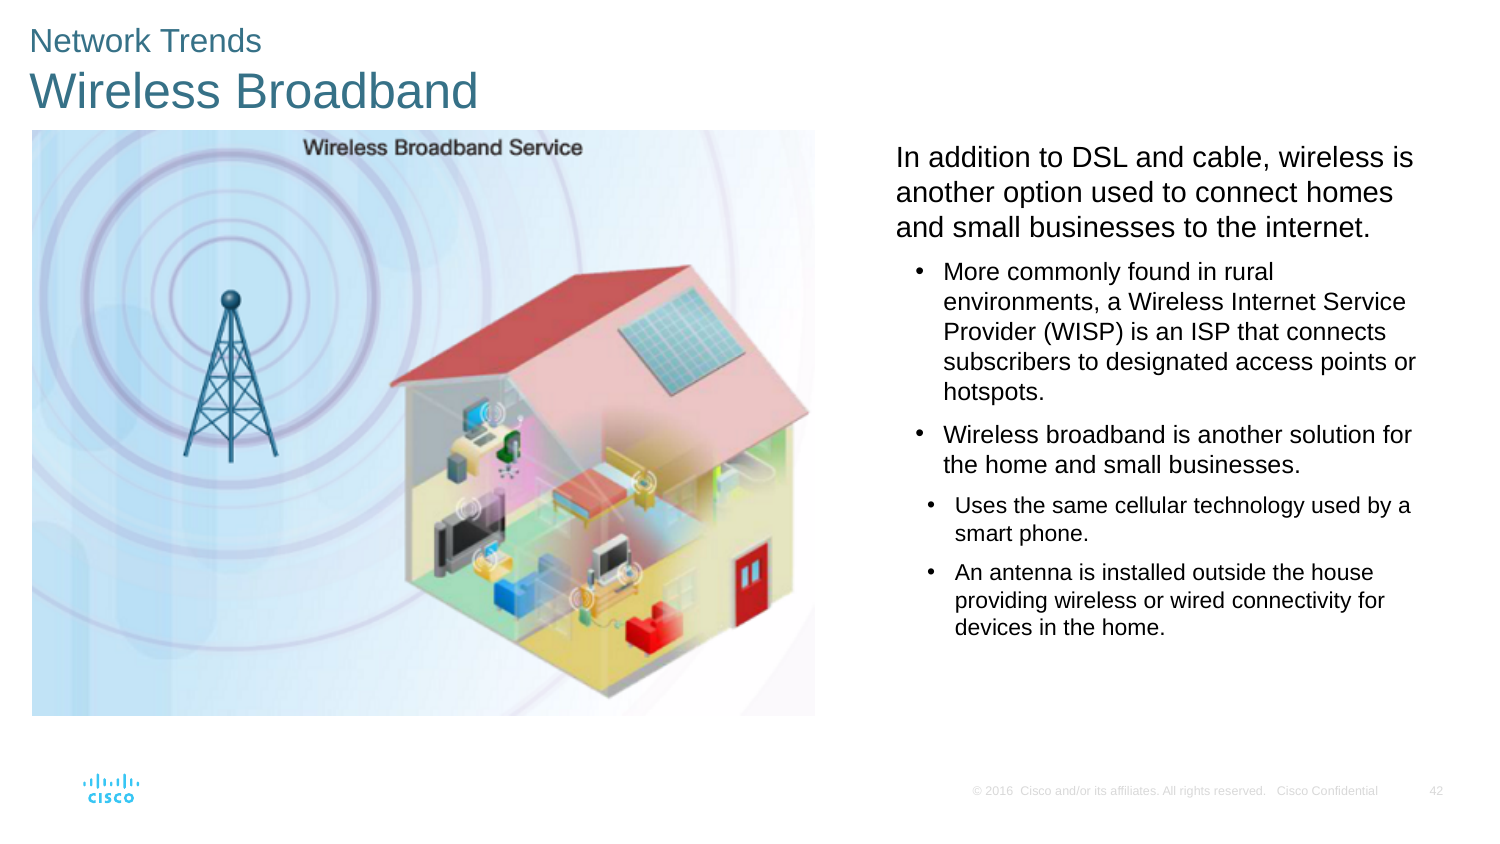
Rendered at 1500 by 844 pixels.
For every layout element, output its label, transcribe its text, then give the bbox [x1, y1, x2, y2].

list In addition to DSL and cable, wireless is another option used to connect homes and small businesses to the internet. More commonly found in rural environments, a Wireless Internet Service Provider (WISP) is an ISP that connects subscribers to designated access points or hotspots. Wireless broadband is another solution for the home and small businesses. Uses the same cellular technology used by a smart phone. An antenna is installed outside the house providing wireless or wired connectivity for devices in the home. [857, 131, 1461, 710]
title Network Trends Wireless Broadband [14, 6, 815, 131]
picture [32, 130, 815, 716]
